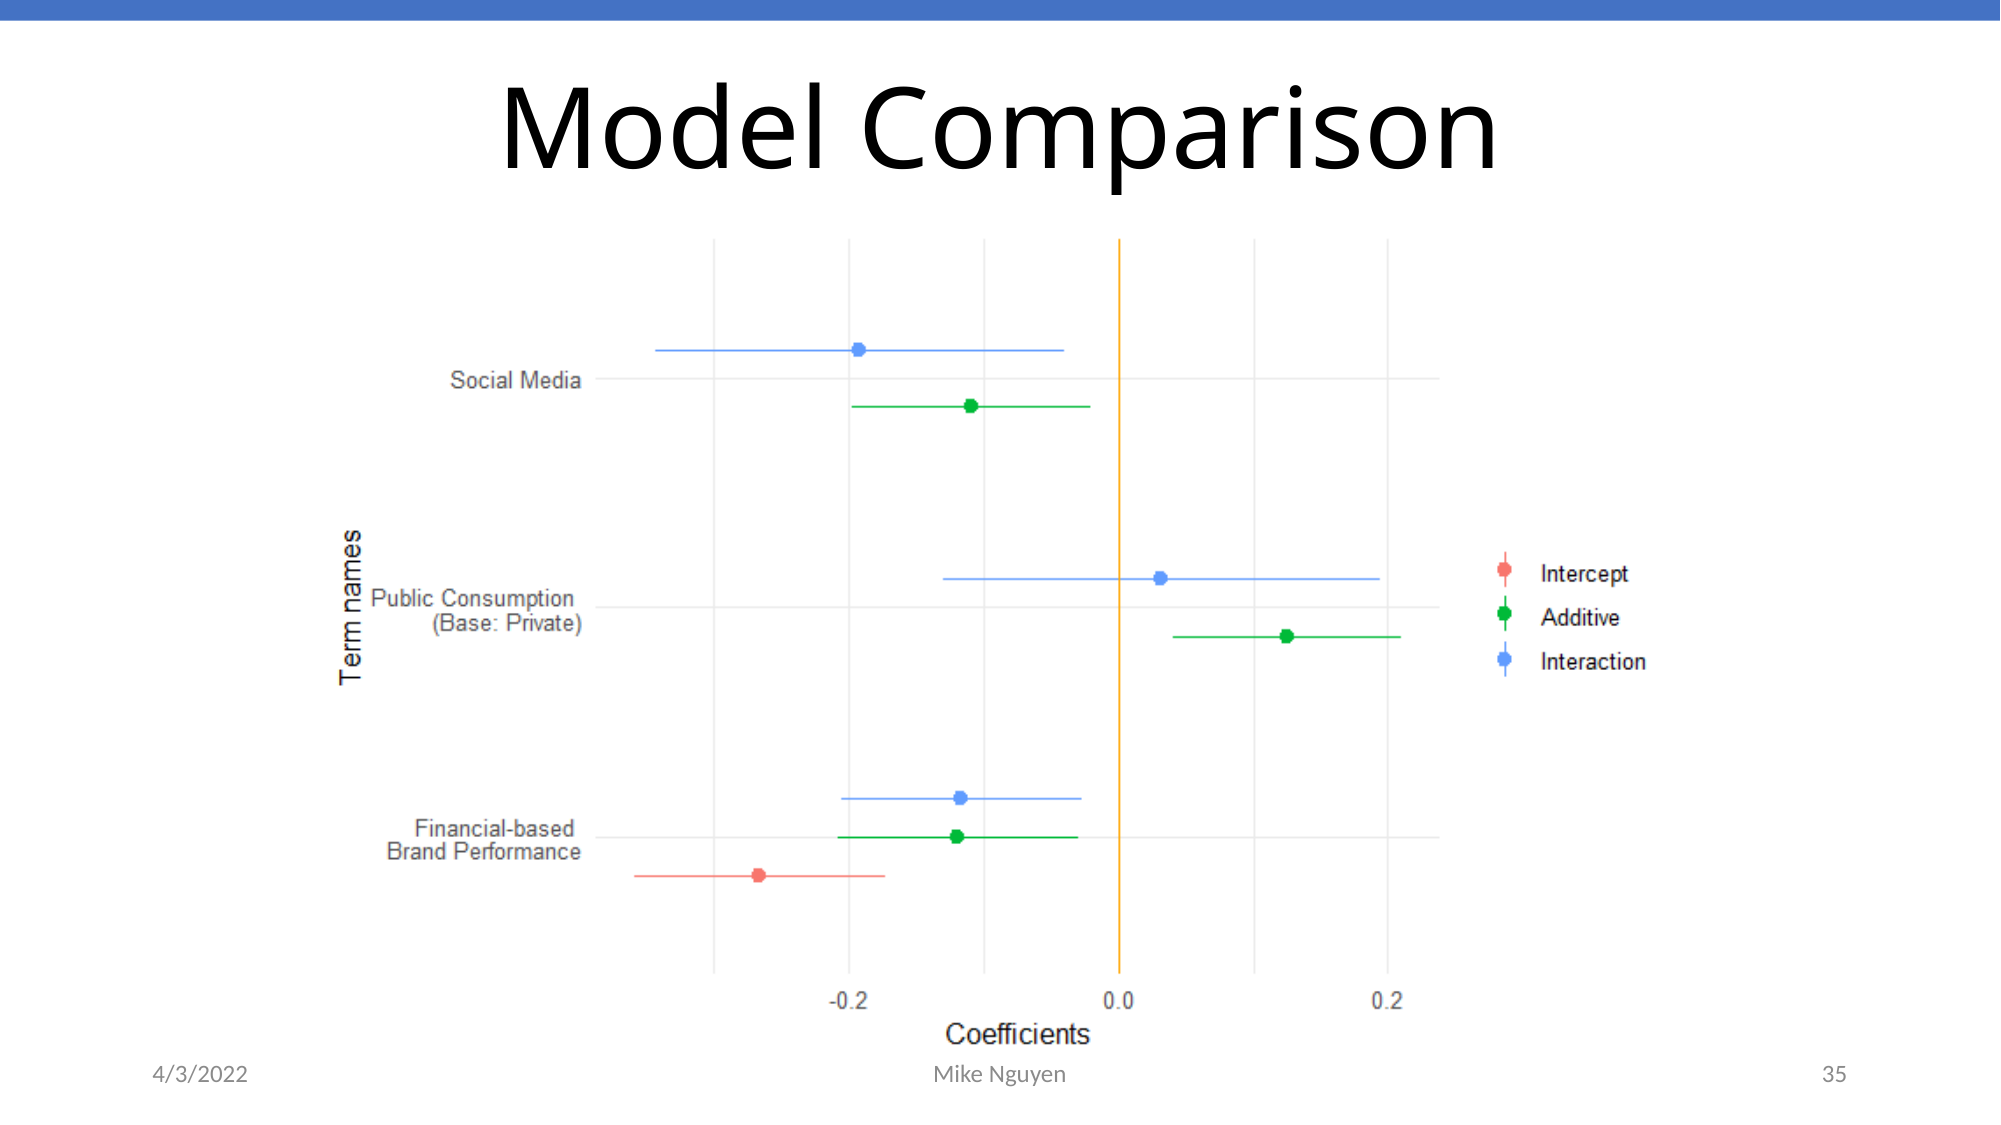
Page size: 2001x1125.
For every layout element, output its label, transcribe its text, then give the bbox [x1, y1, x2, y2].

text_box [0, 0, 2000, 21]
slide_number 35 [1412, 1042, 1863, 1103]
footer Mike Nguyen [662, 1062, 1338, 1103]
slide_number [137, 1042, 588, 1103]
title Model Comparison [137, 47, 1863, 201]
picture [324, 227, 1675, 1062]
